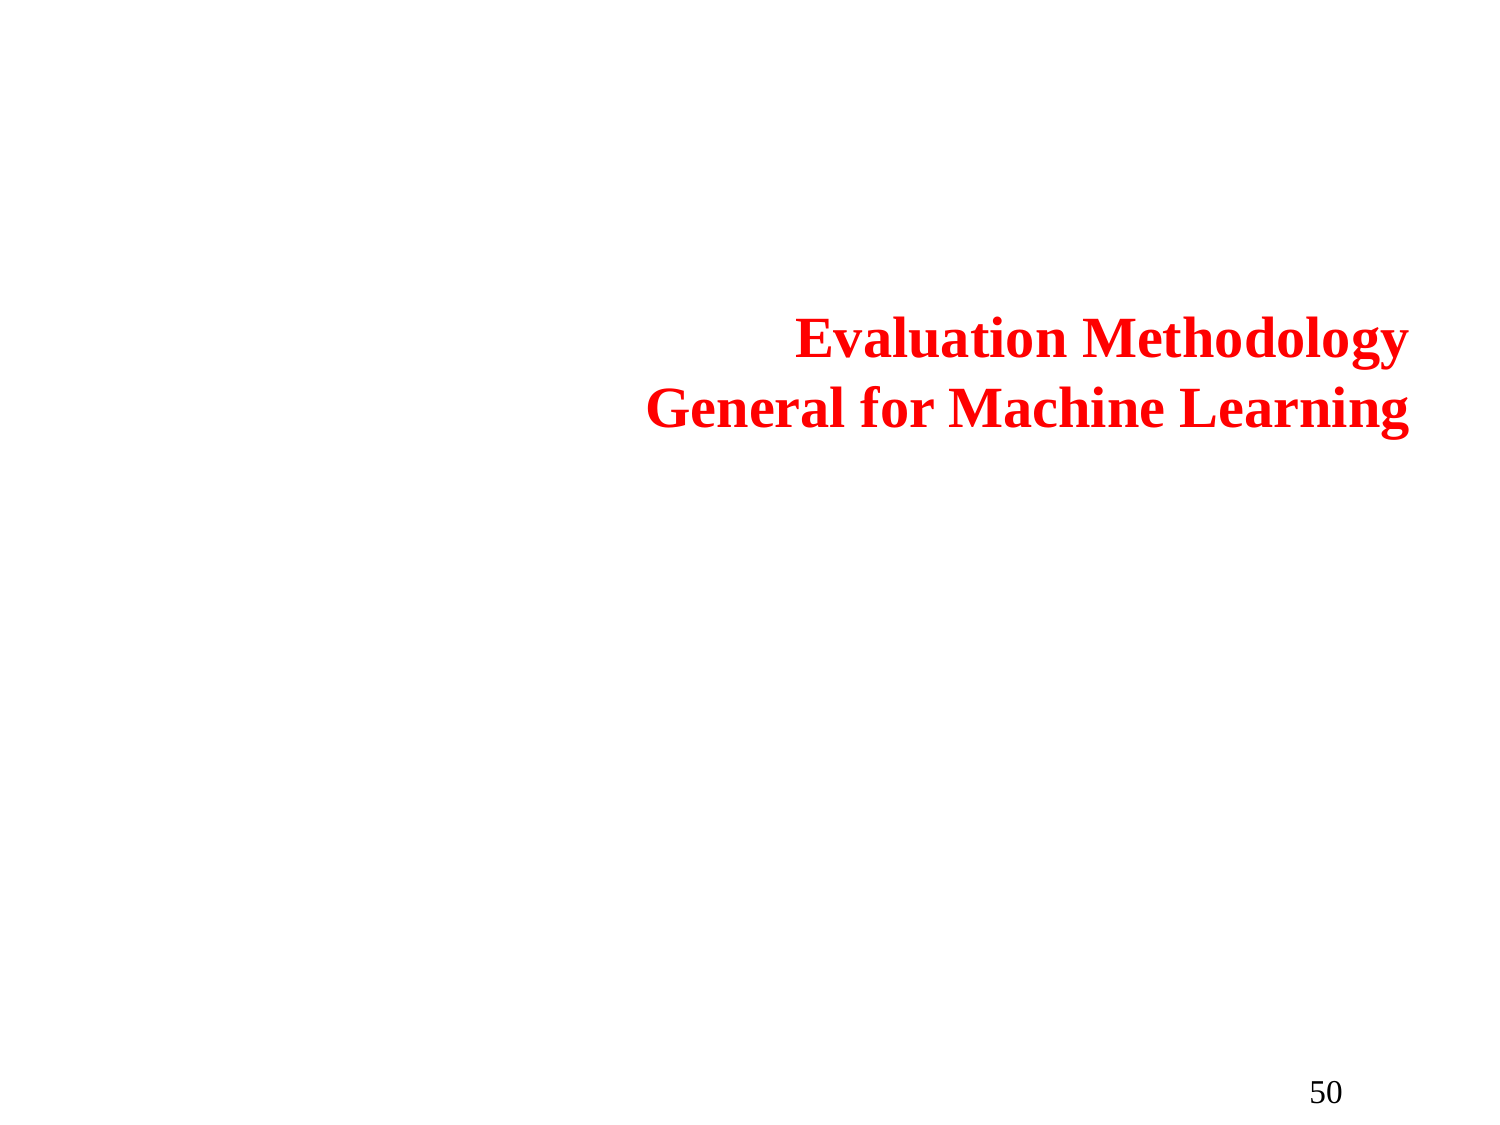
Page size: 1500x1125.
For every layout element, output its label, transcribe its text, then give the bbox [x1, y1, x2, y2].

text_box Evaluation Methodology General for Machine Learning [149, 312, 1425, 425]
